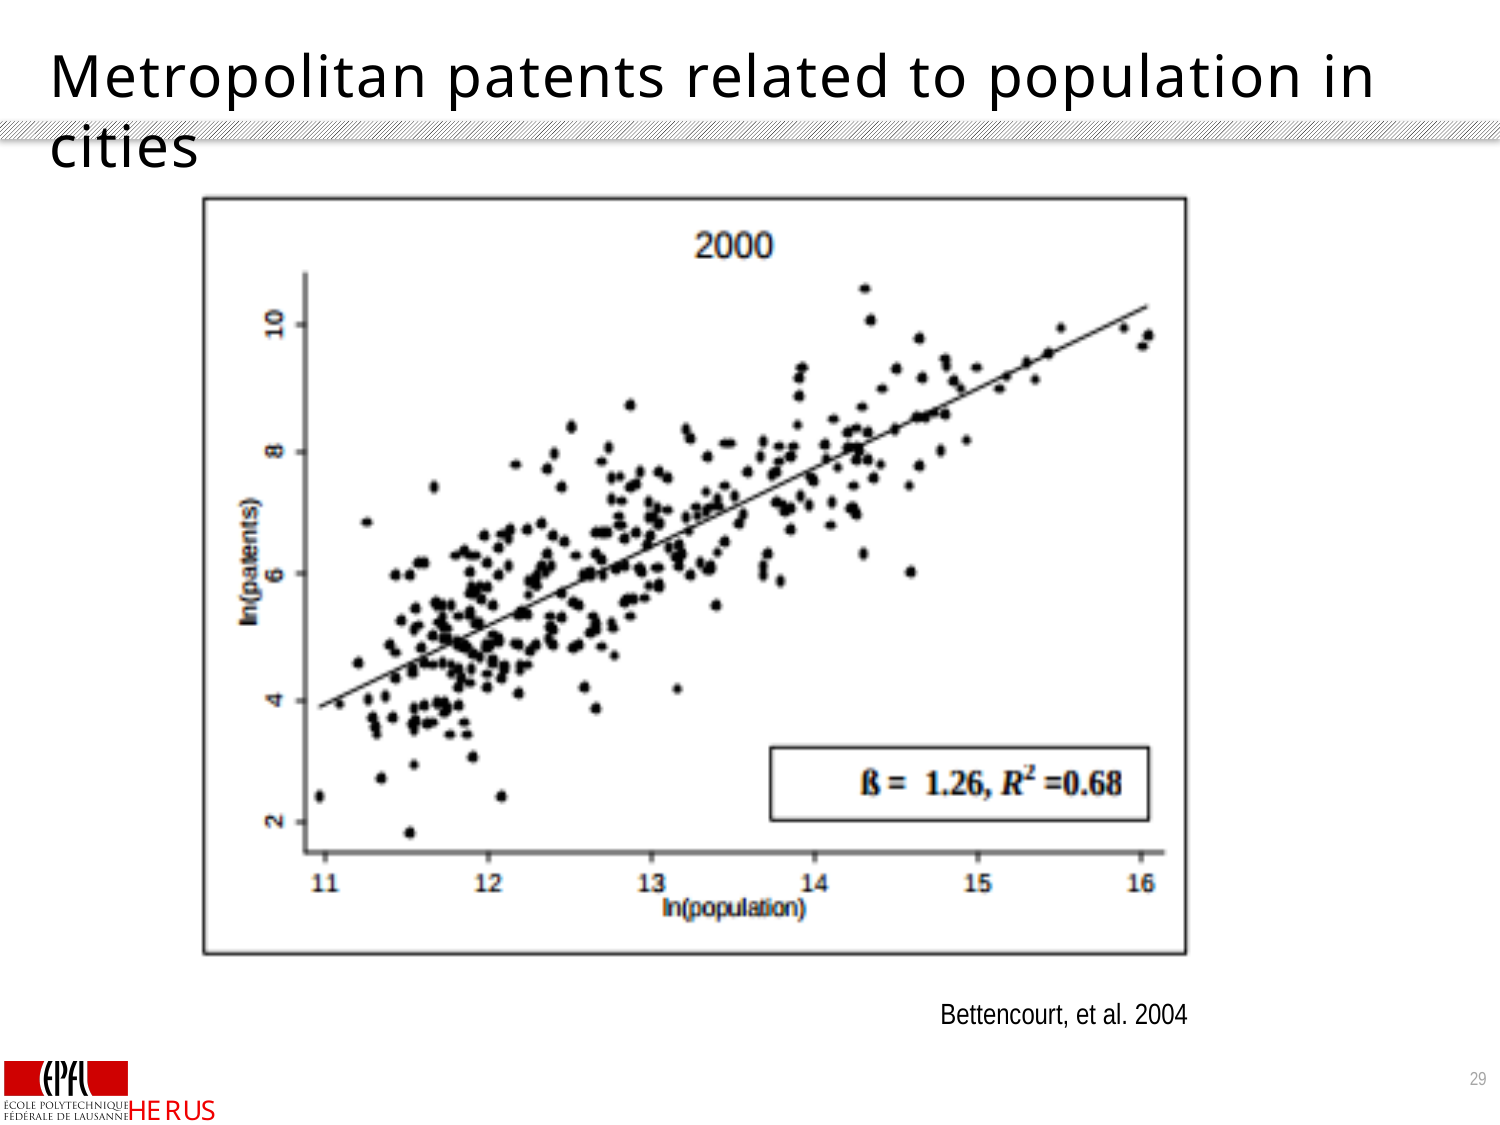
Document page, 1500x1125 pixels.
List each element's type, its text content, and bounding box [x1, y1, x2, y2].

text_box Bettencourt, et al. 2004 [774, 987, 1203, 1045]
picture [4, 1061, 128, 1120]
picture [152, 171, 1248, 979]
title Metropolitan patents related to population in cities [35, 32, 1489, 135]
